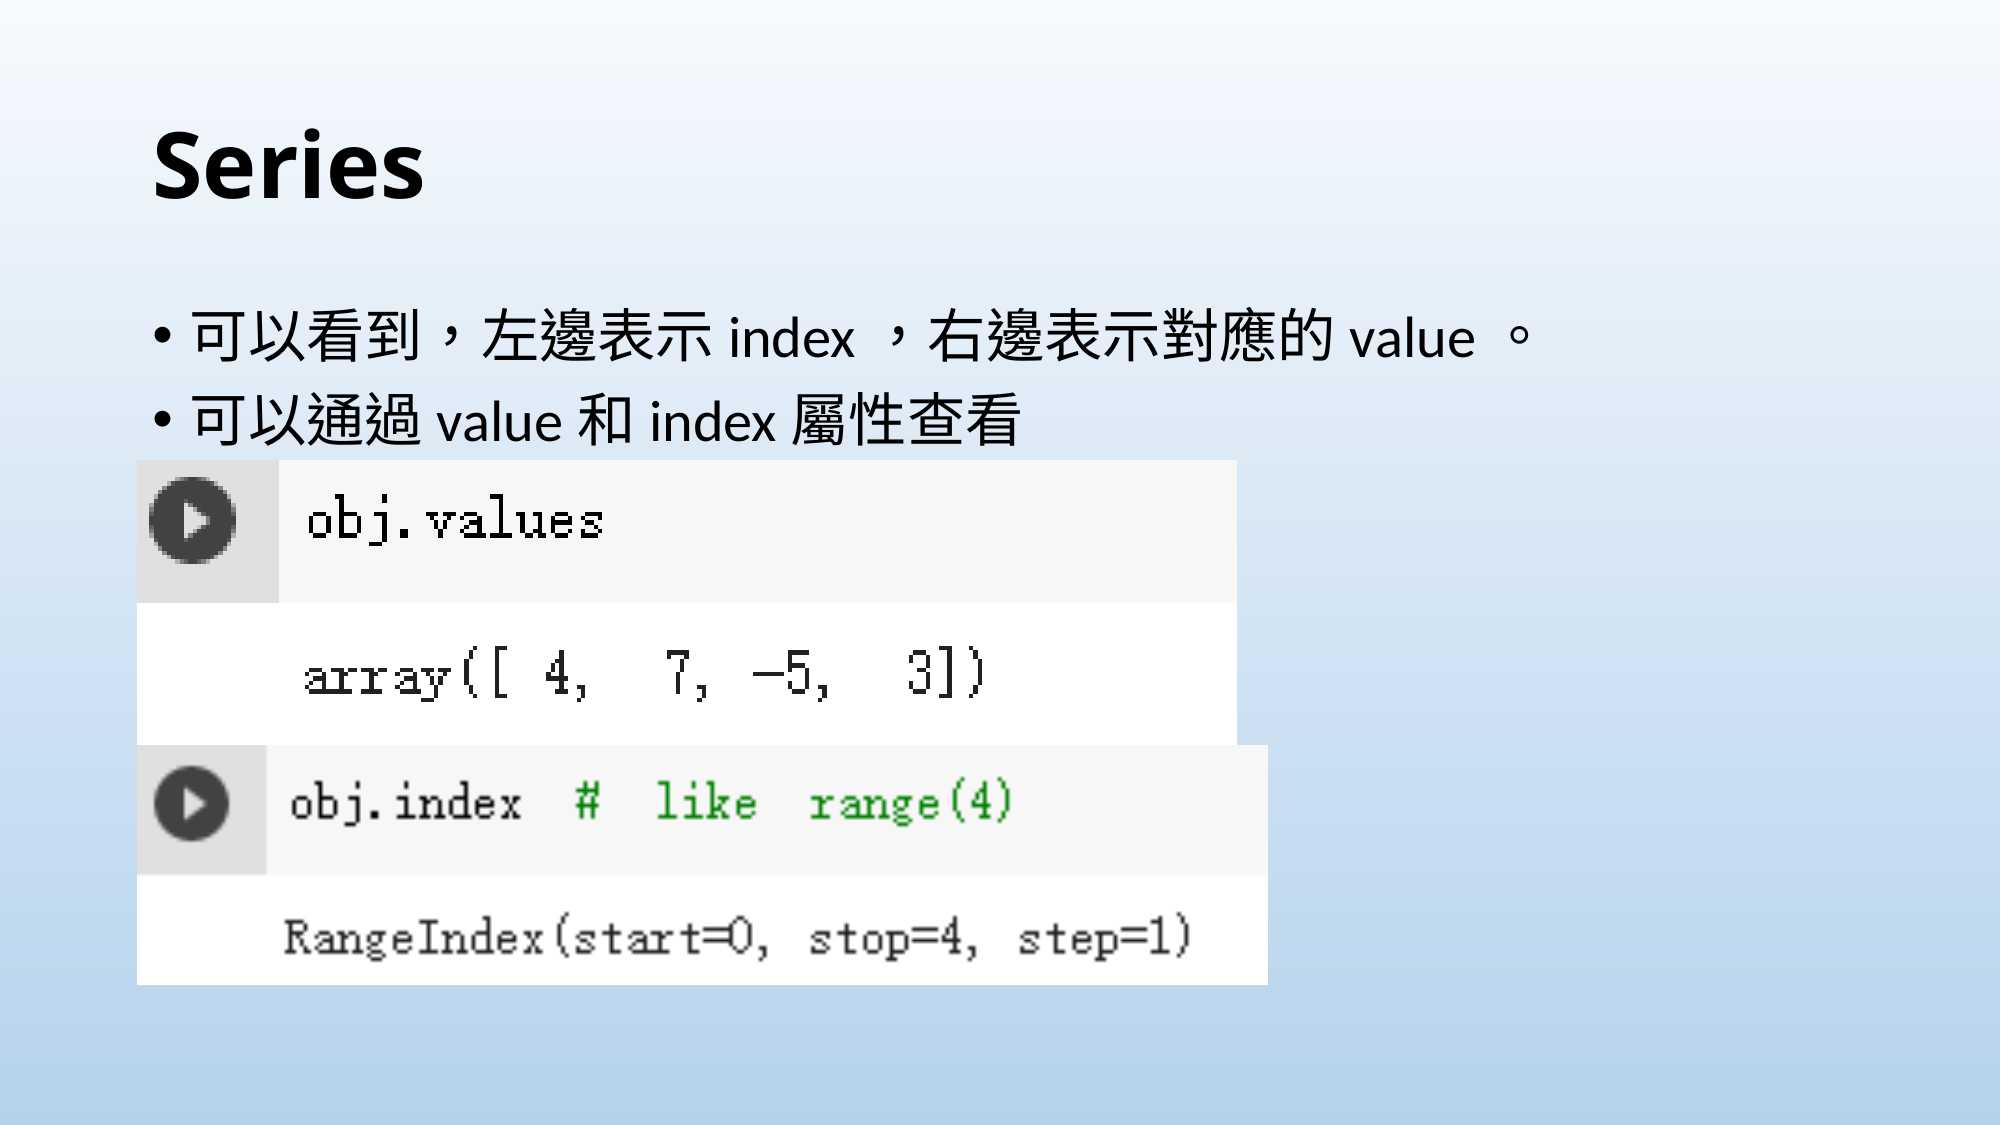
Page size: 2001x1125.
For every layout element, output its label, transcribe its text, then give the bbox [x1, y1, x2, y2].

picture [137, 460, 1268, 985]
list 可以看到，左邊表示index，右邊表示對應的value。 可以通過value和index屬性查看 [137, 299, 1863, 1014]
title Series [137, 59, 1863, 278]
